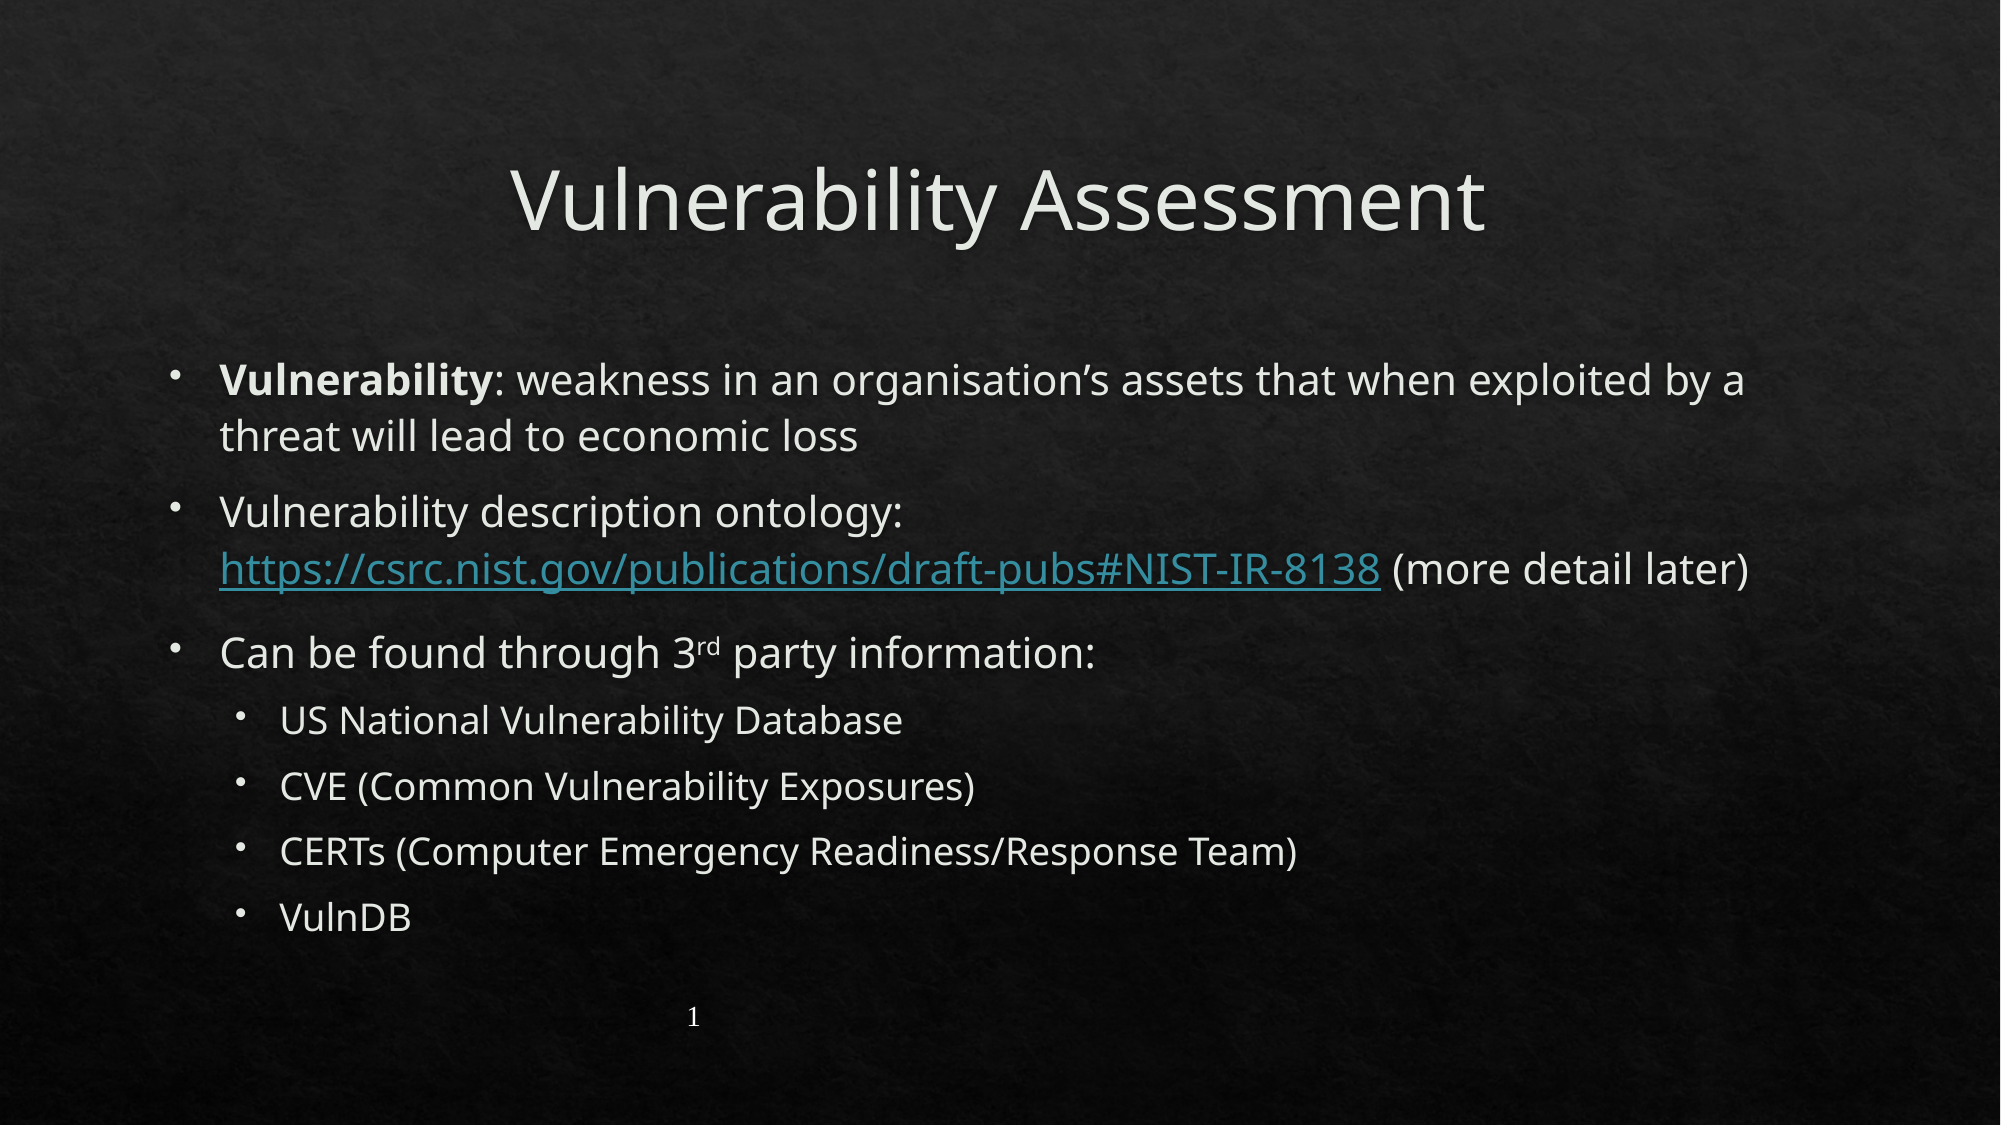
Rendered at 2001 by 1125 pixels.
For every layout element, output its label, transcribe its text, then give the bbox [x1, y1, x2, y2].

title Vulnerability Assessment [149, 99, 1849, 307]
footer 1 [149, 984, 1245, 1045]
list Vulnerability: weakness in an organisation’s assets that when exploited by a threat will lead to economic loss Vulnerability description ontology: https://csrc.nist.gov/publications/draft-pubs#NIST-IR-8138 (more detail later) Can be found through 3rd party information: US National Vulnerability Database CVE (Common Vulnerability Exposures) CERTs (Computer Emergency Readiness/Response Team) VulnDB [149, 340, 1849, 950]
